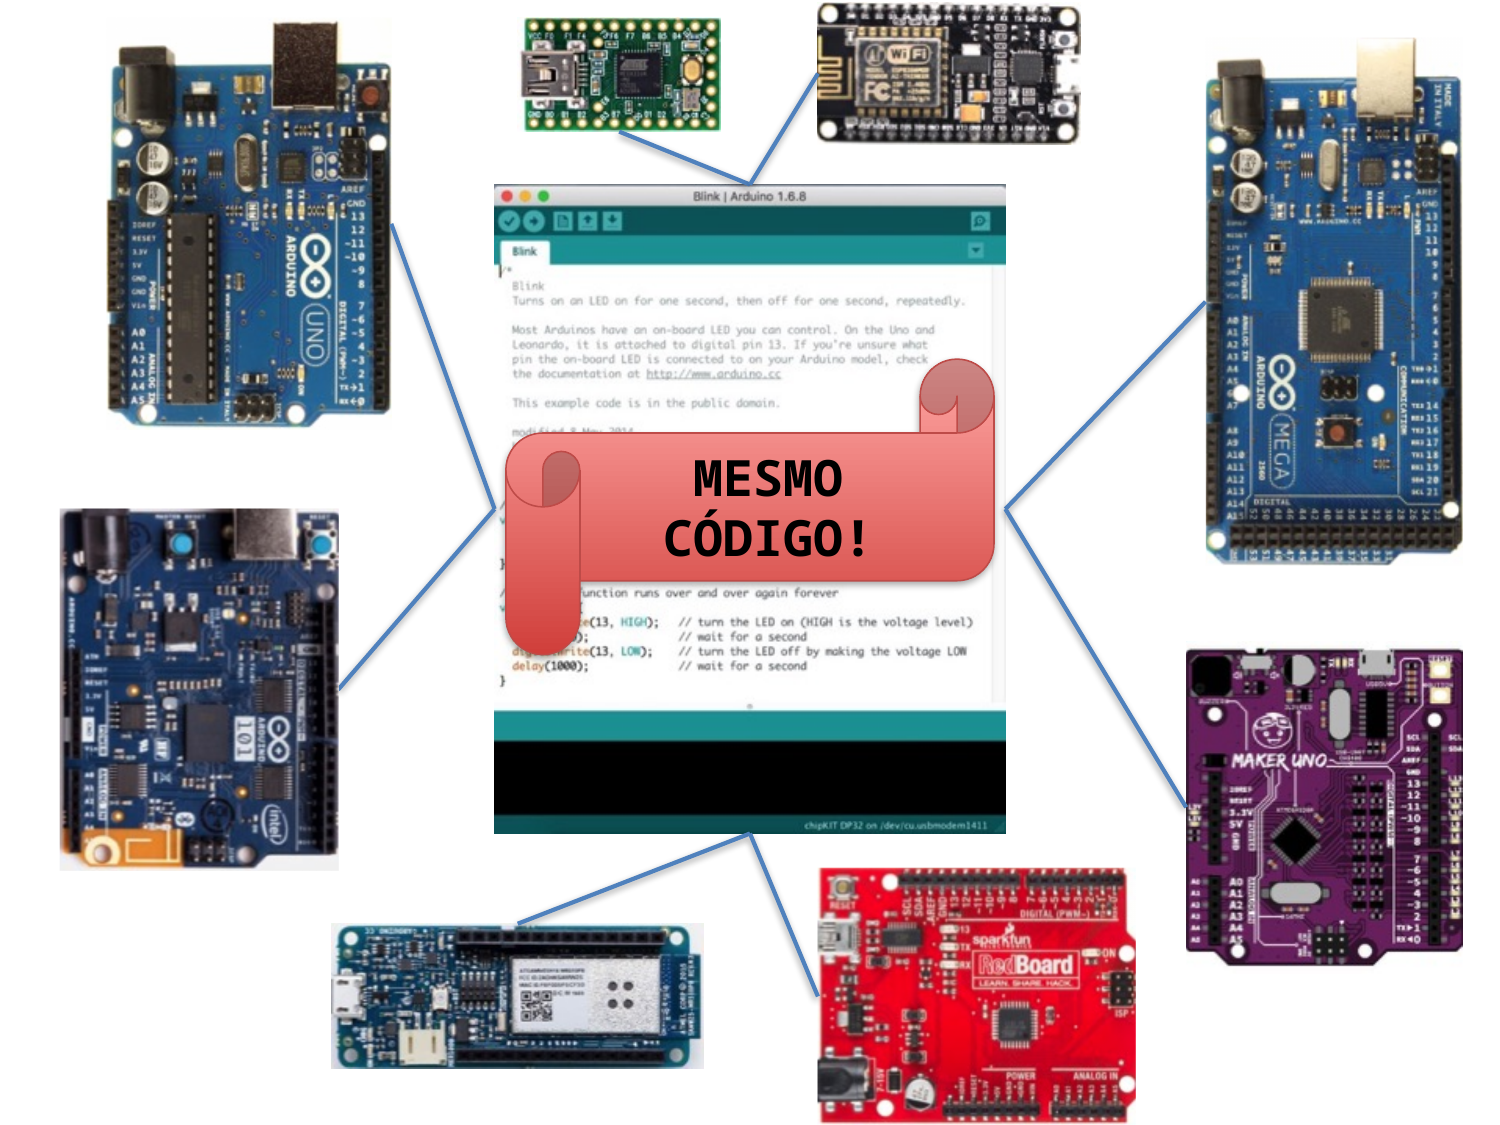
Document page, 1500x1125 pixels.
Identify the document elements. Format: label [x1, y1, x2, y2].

picture [517, 17, 721, 132]
text_box [337, 508, 495, 690]
text_box [390, 223, 495, 508]
text_box [749, 73, 819, 185]
picture [42, 18, 456, 429]
picture [1069, 38, 1500, 565]
text_box [1005, 301, 1206, 510]
picture [494, 184, 1006, 834]
picture [1185, 641, 1463, 974]
text_box [517, 833, 748, 924]
text_box [749, 833, 819, 997]
picture [17, 509, 380, 870]
text_box [618, 131, 744, 185]
picture [818, 837, 1135, 1125]
text_box [1005, 508, 1187, 808]
picture [331, 923, 704, 1070]
picture [817, 2, 1081, 145]
